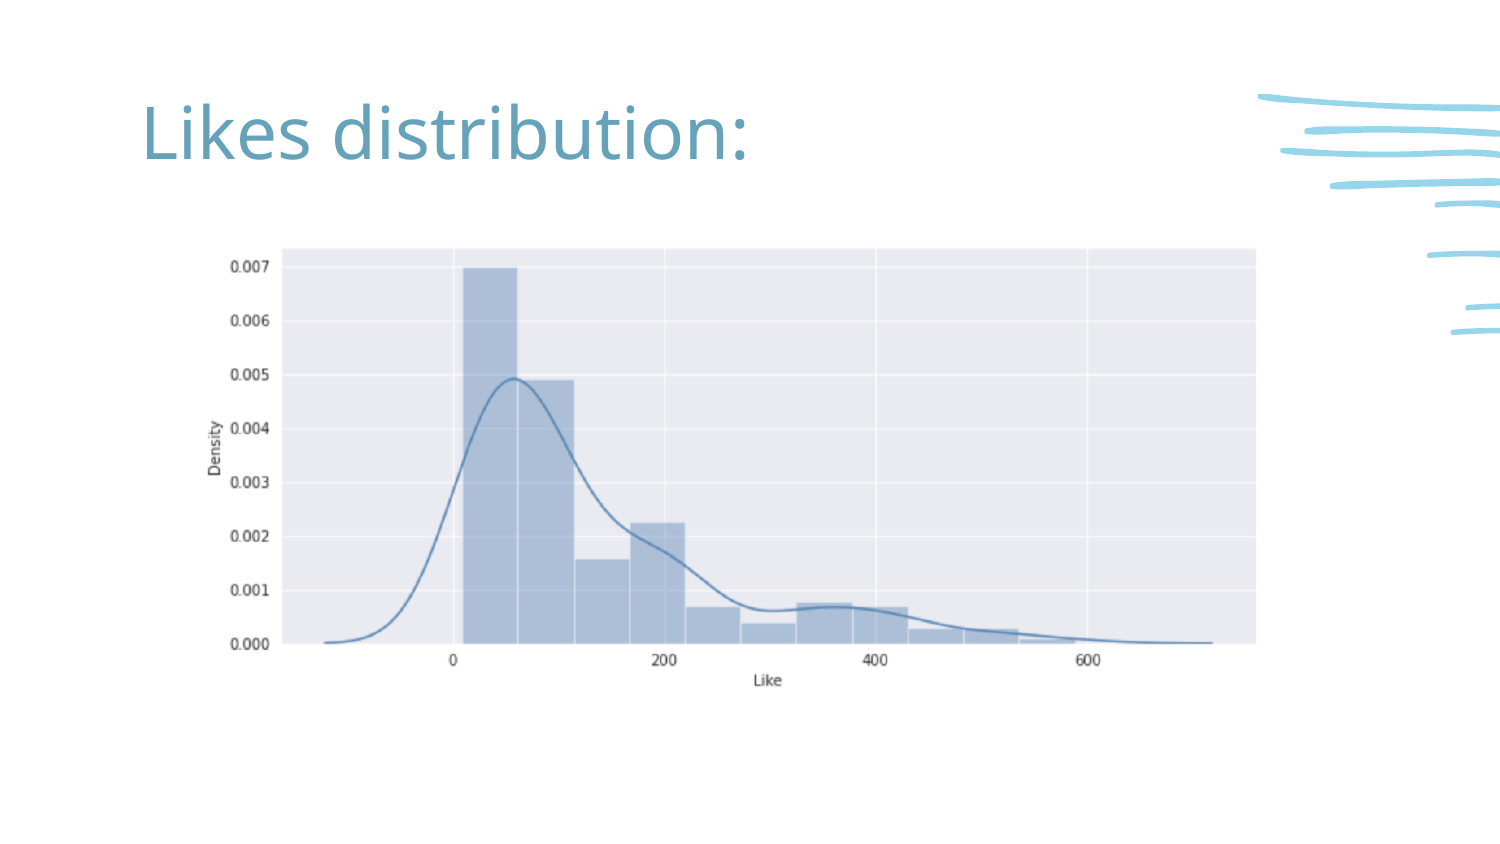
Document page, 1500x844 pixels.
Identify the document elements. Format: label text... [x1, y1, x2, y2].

picture [125, 237, 1335, 712]
title Likes distribution: [125, 72, 1405, 192]
